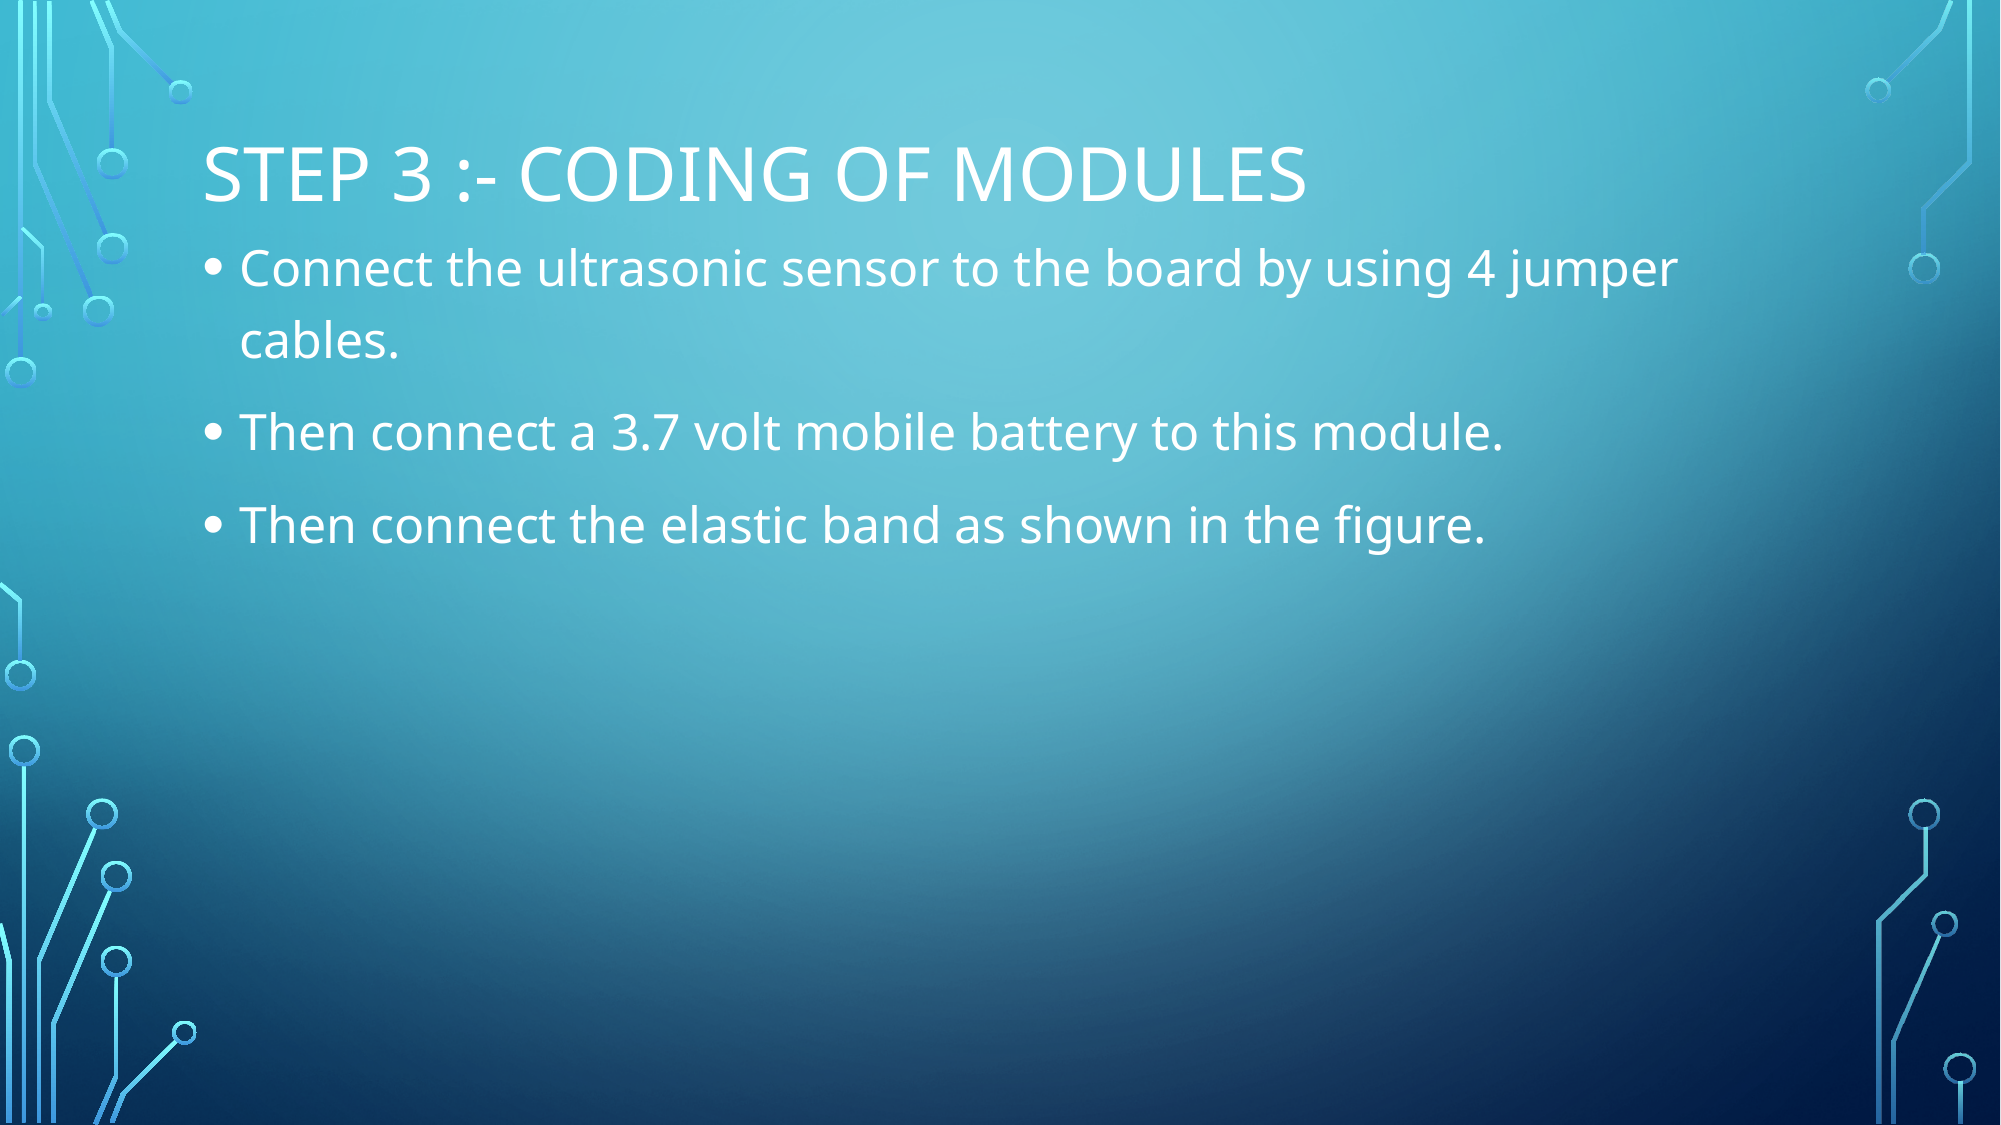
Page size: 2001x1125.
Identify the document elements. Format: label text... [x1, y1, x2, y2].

list Connect the ultrasonic sensor to the board by using 4 jumper cables. Then connect a 3.7 volt mobile battery to this module. Then connect the elastic band as shown in the figure. [187, 216, 1813, 950]
title Step 3 :- coding of modules [187, 101, 1813, 216]
